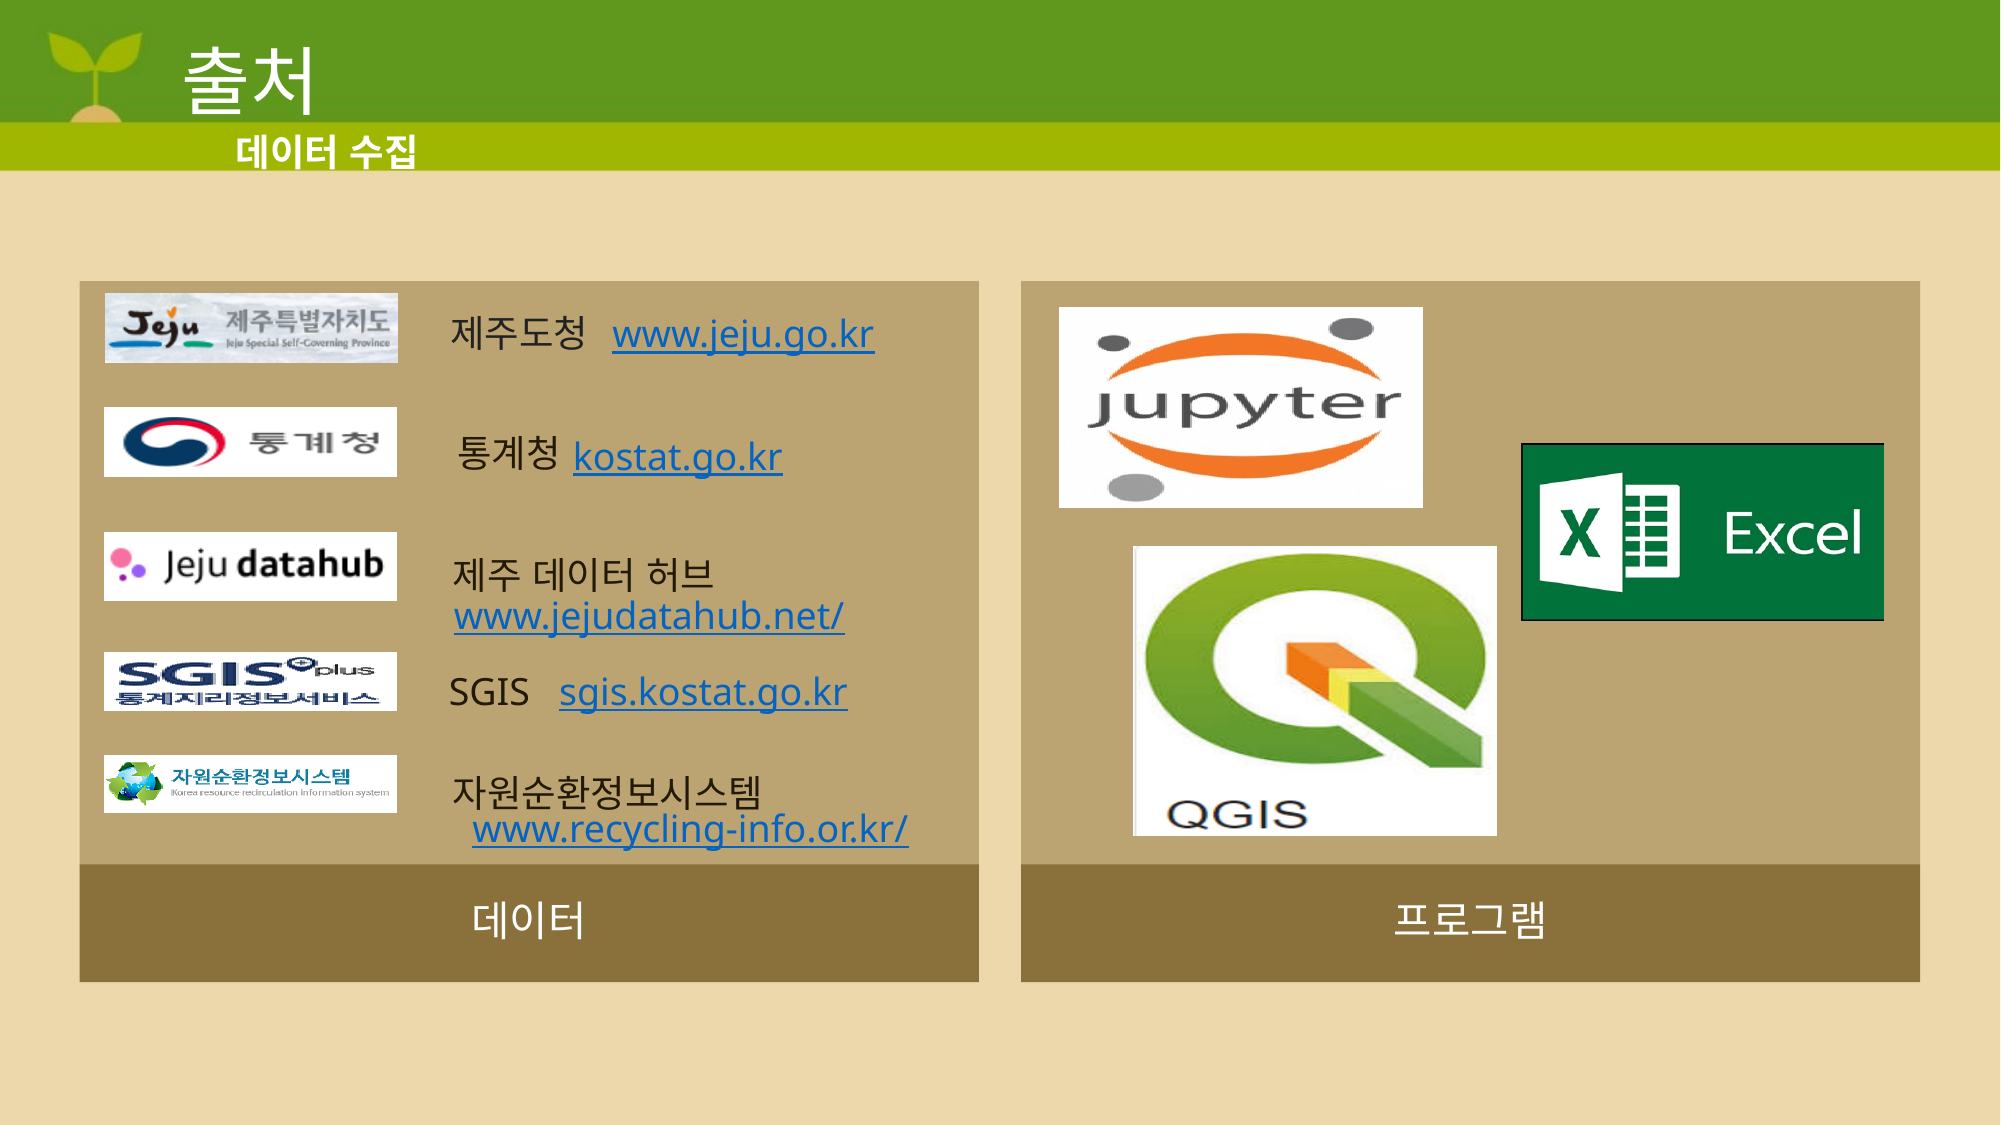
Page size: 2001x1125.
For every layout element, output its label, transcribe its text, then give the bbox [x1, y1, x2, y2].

text_box www.jejudatahub.net/ [439, 584, 860, 651]
text_box 자원순환정보시스템 [438, 763, 779, 823]
text_box 제주 데이터 허브 [438, 544, 731, 605]
list 데이터 수집 [220, 126, 919, 187]
text_box 제주도청 [435, 303, 597, 363]
list 데이터 [208, 875, 850, 972]
text_box kostat.go.kr [558, 425, 798, 491]
text_box www.jeju.go.kr [597, 303, 890, 369]
picture [0, 0, 2001, 1125]
text_box 통계청 [442, 423, 576, 483]
list 프로그램 [1150, 875, 1791, 972]
text_box sgis.kostat.go.kr [544, 660, 863, 727]
title 출처 [166, 38, 919, 133]
text_box SGIS [434, 660, 544, 721]
text_box www.recycling-info.or.kr/ [457, 797, 924, 864]
